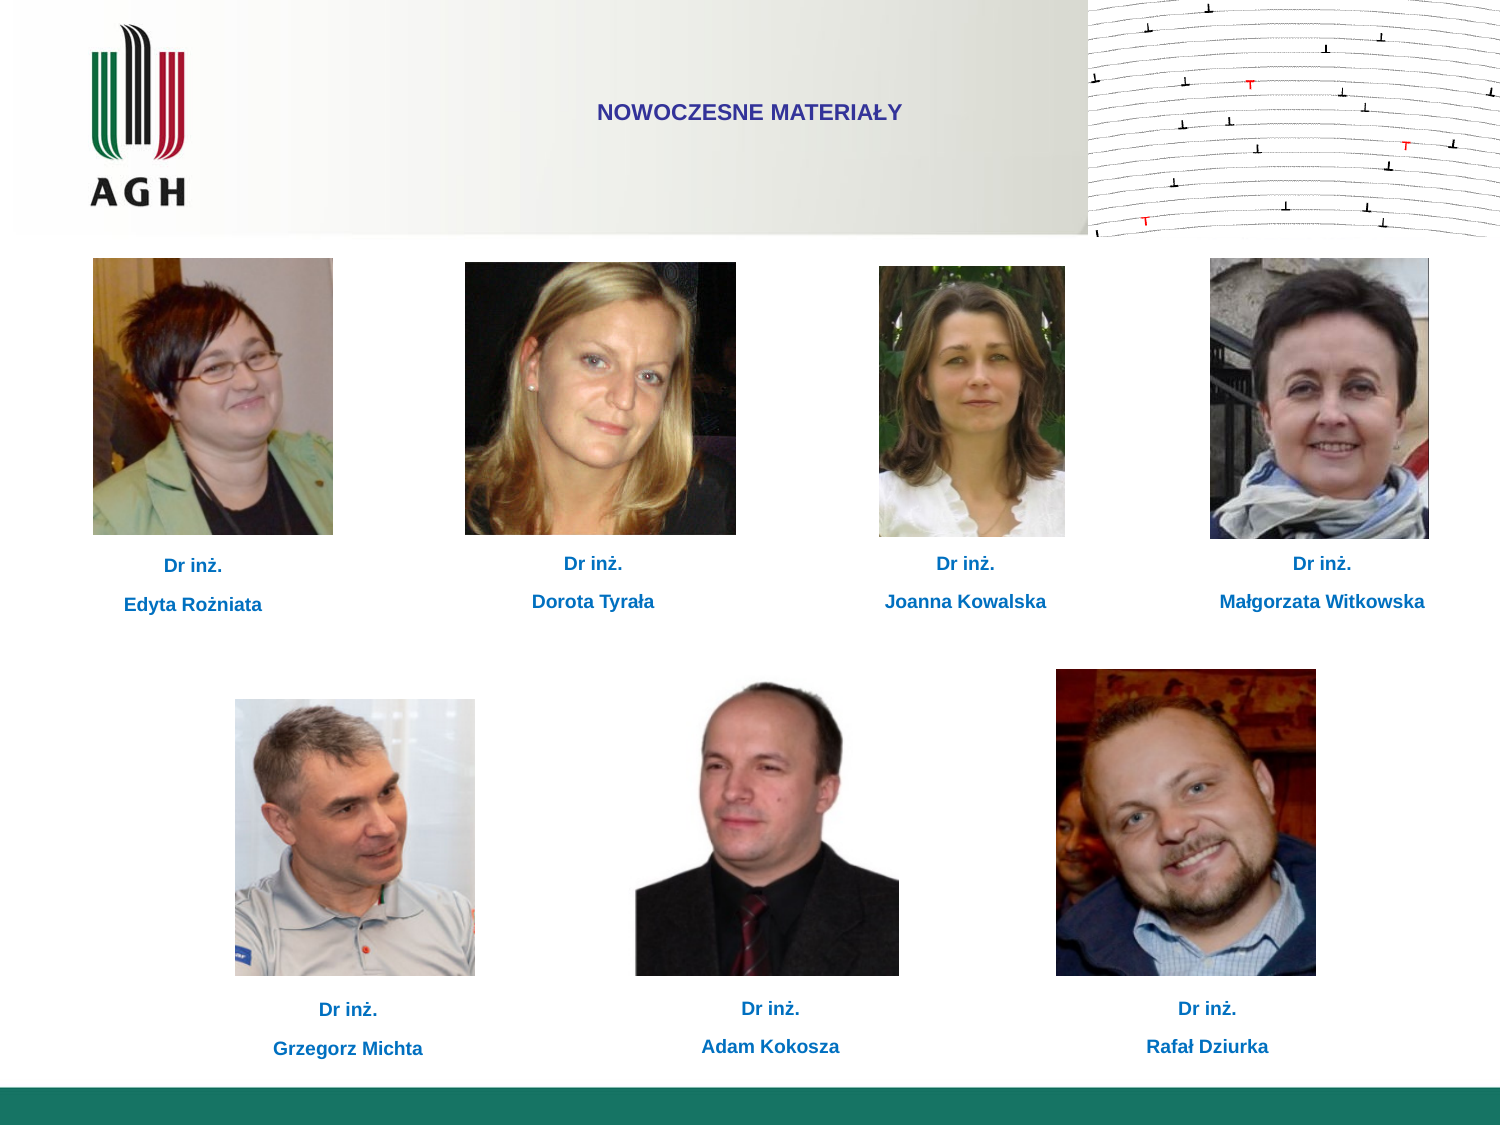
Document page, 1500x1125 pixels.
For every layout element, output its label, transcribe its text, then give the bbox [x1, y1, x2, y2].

text_box Dr inż. Edyta Rożniata [36, 553, 350, 637]
text_box Dr inż. Dorota Tyrała [436, 550, 750, 634]
text_box Dr inż. Rafał Dziurka [1050, 995, 1365, 1079]
text_box Dr inż. Grzegorz Michta [191, 997, 505, 1080]
text_box Dr inż. Joanna Kowalska [809, 550, 1123, 634]
text_box Dr inż. Małgorzata Witkowska [1126, 550, 1500, 634]
text_box Dr inż. Adam Kokosza [613, 995, 928, 1079]
picture [0, 0, 1500, 1125]
text_box NOWOCZESNE MATERIAŁY [584, 98, 916, 149]
